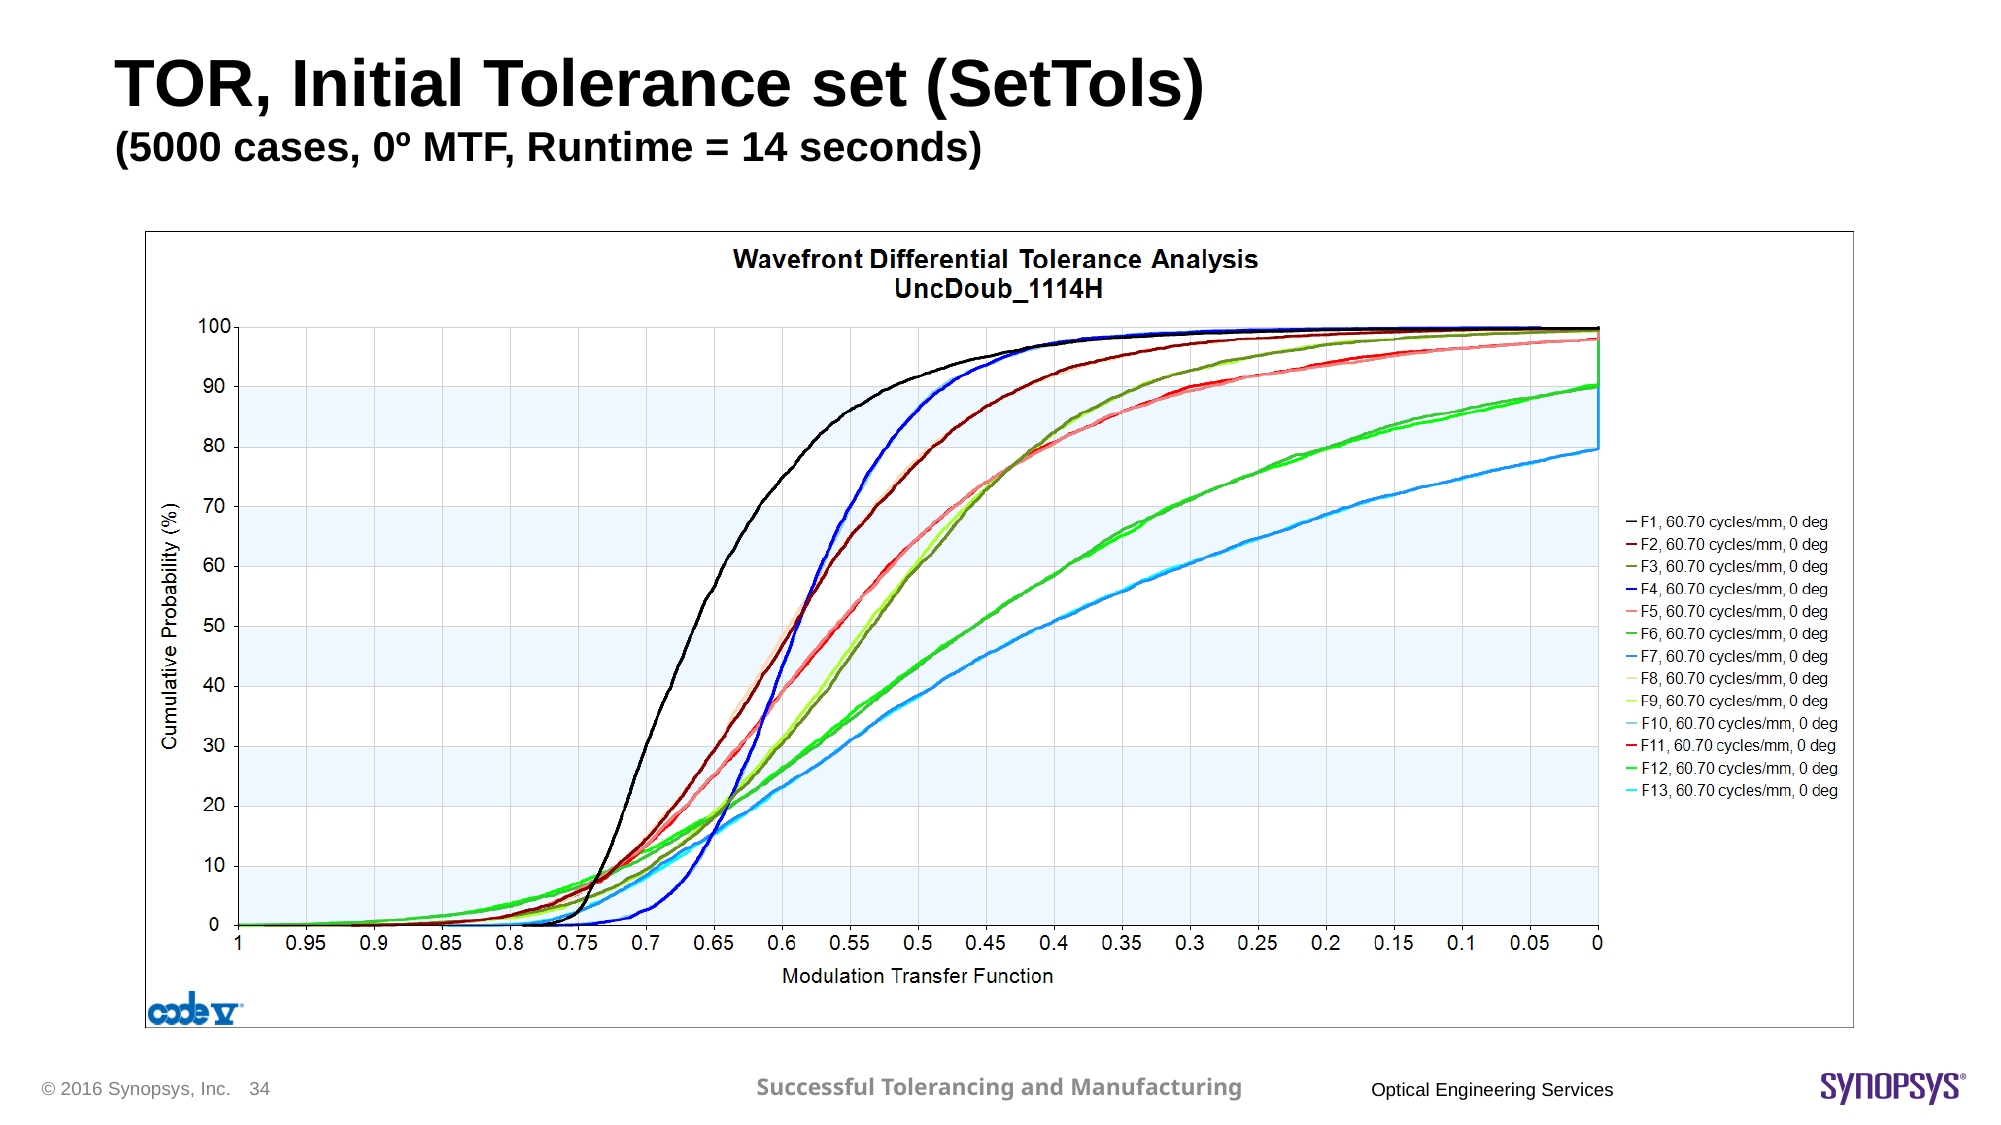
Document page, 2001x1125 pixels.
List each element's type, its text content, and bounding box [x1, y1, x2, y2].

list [145, 231, 1855, 1028]
picture [1821, 1073, 1966, 1109]
footer Successful Tolerancing and Manufacturing [673, 1057, 1327, 1118]
title TOR, Initial Tolerance set (SetTols) (5000 cases, 0º MTF, Runtime = 14 seconds) [99, 11, 2000, 199]
